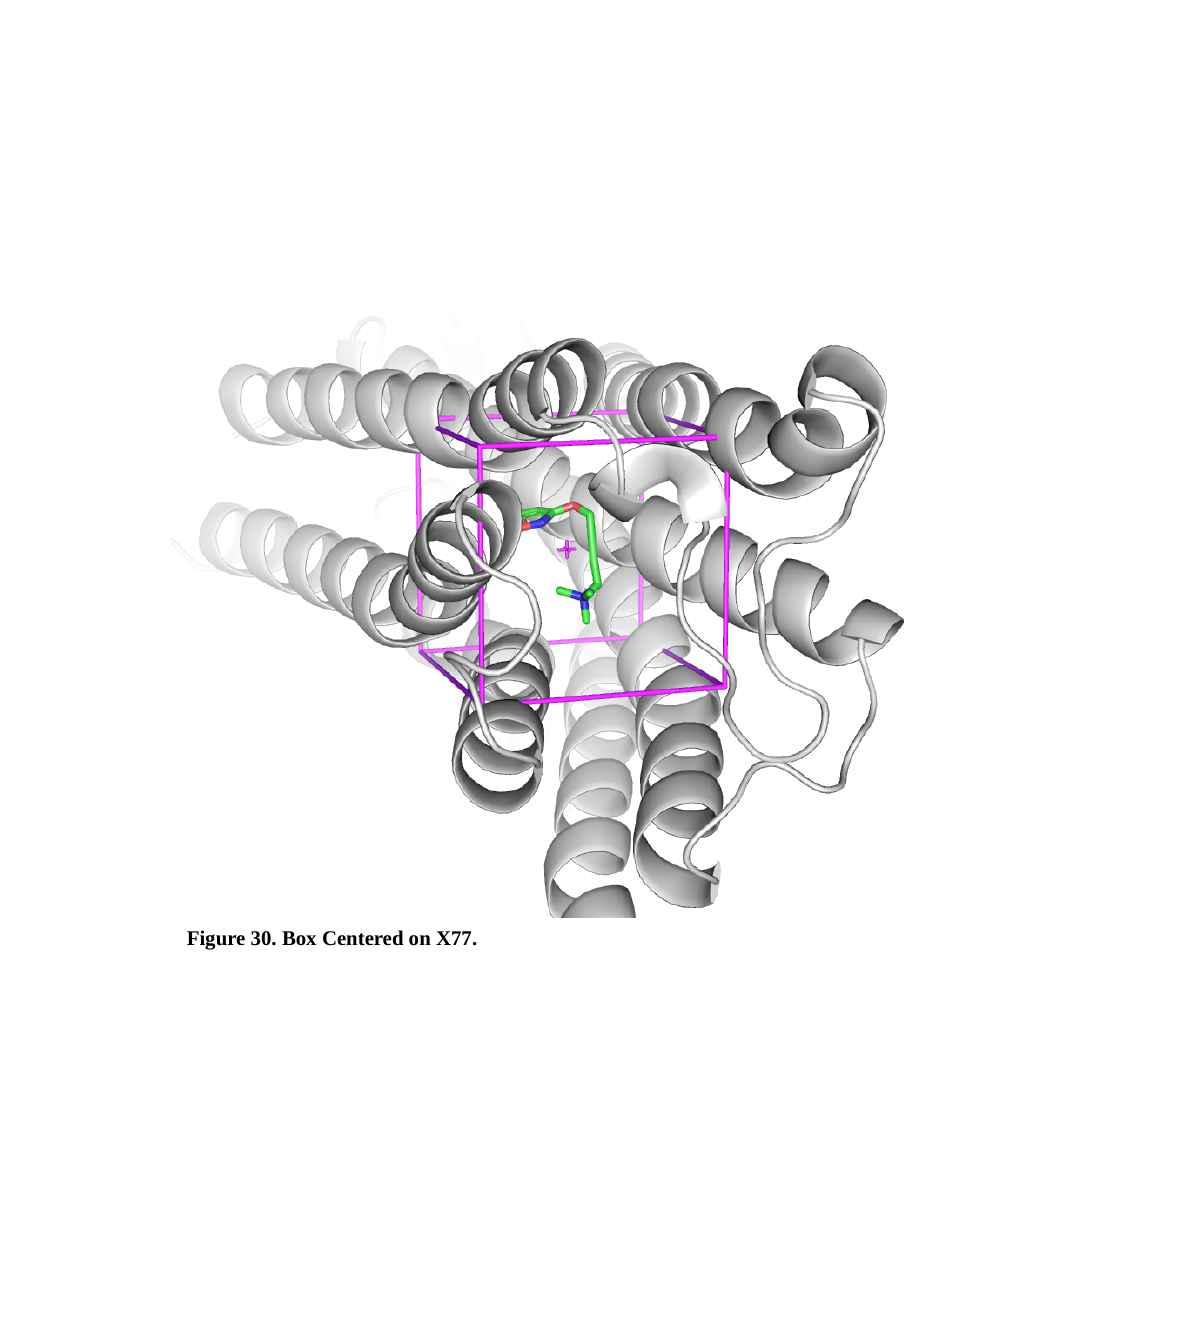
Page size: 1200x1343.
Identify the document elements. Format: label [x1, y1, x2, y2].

text_box [169, 316, 916, 958]
